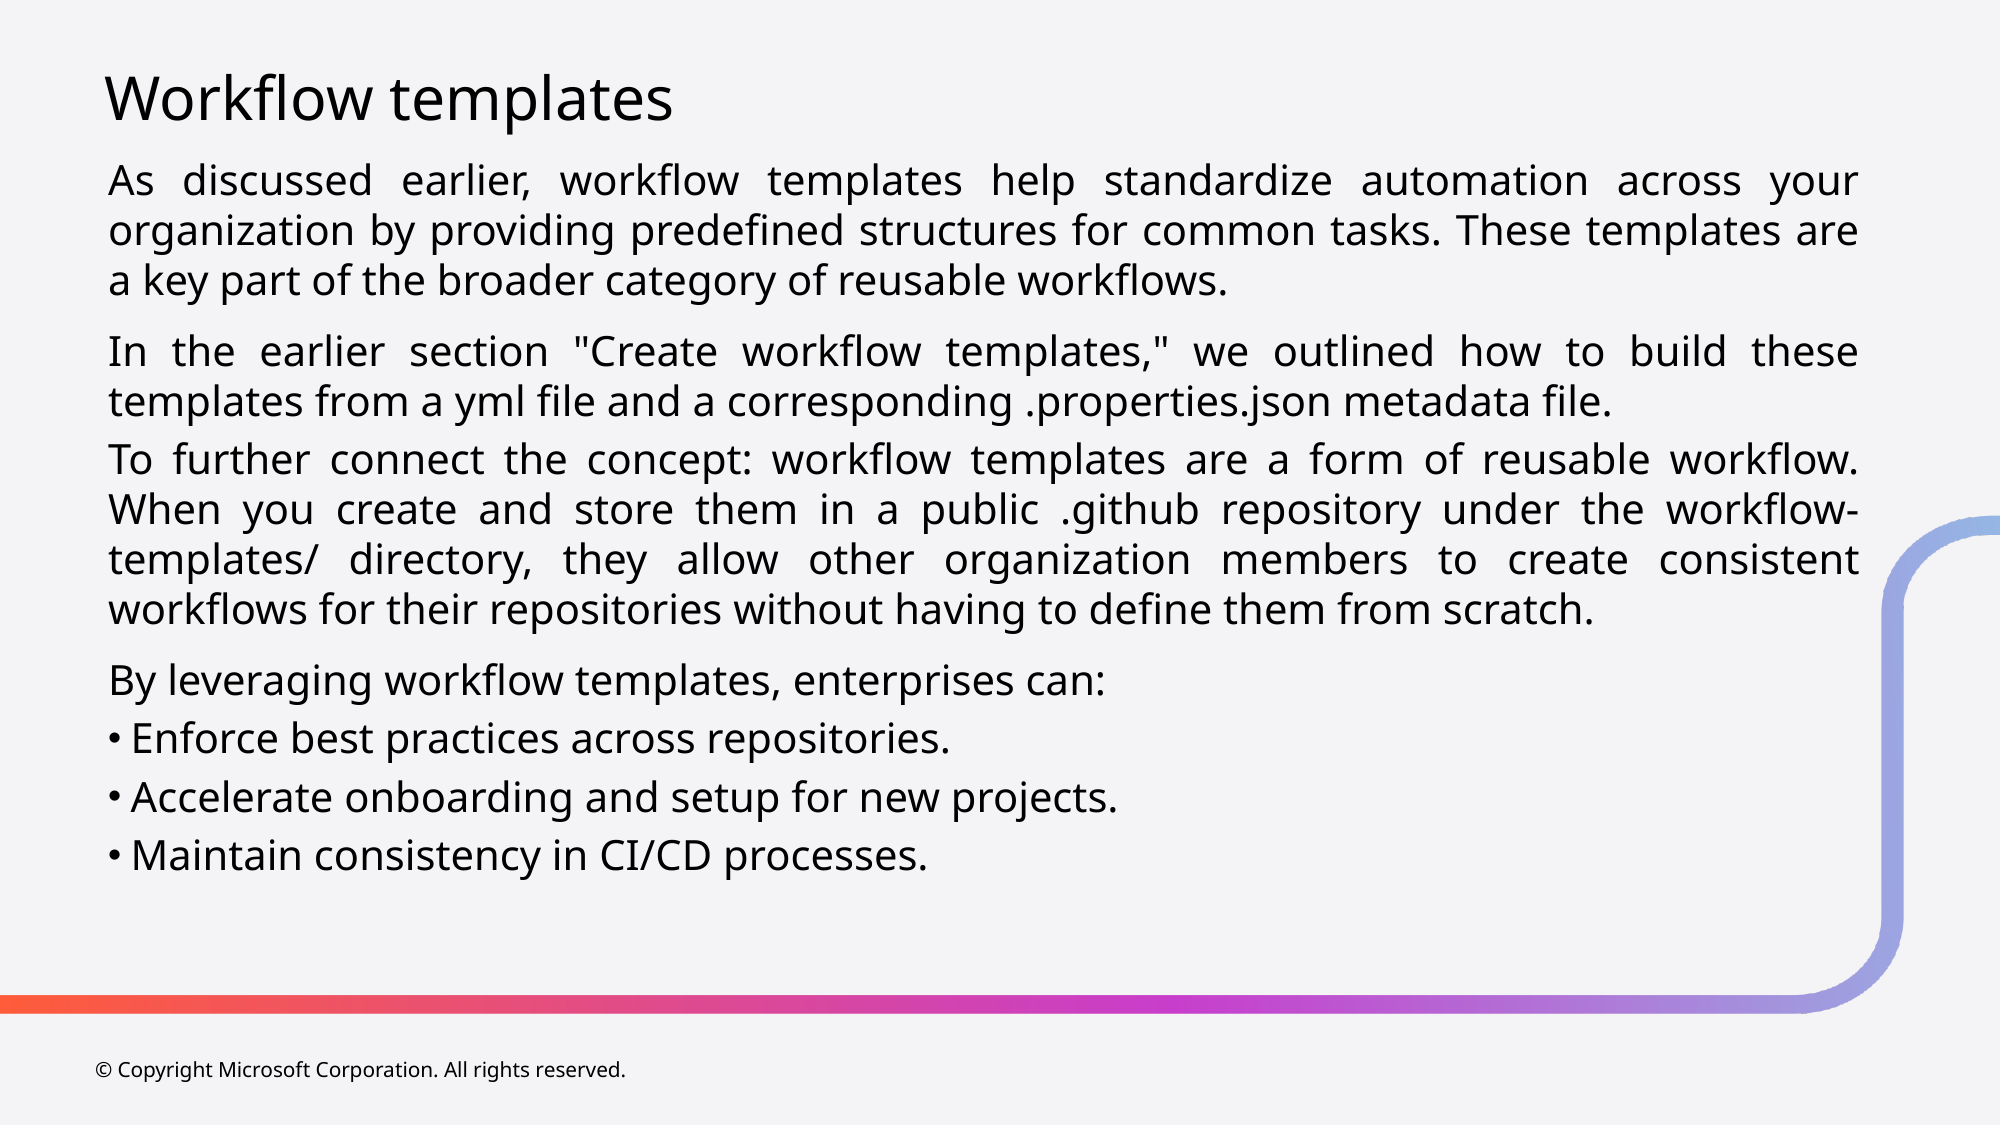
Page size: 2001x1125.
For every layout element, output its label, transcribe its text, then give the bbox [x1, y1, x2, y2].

picture [0, 515, 2000, 1014]
footer © Copyright Microsoft Corporation. All rights reserved. [95, 1053, 776, 1086]
title Workflow templates [89, 60, 1434, 142]
text_box As discussed earlier, workflow templates help standardize automation across your organization by providing predefined structures for common tasks. These templates are a key part of the broader category of reusable workflows. In the earlier section "Create workflow templates," we outlined how to build these templates from a yml file and a corresponding .properties.json metadata file. To further connect the concept: workflow templates are a form of reusable workflow. When you create and store them in a public .github repository under the workflow-templates/ directory, they allow other organization members to create consistent workflows for their repositories without having to define them from scratch. By leveraging workflow templates, enterprises can: Enforce best practices across repositories. Accelerate onboarding and setup for new projects. Maintain consistency in CI/CD processes. [108, 475, 1860, 557]
